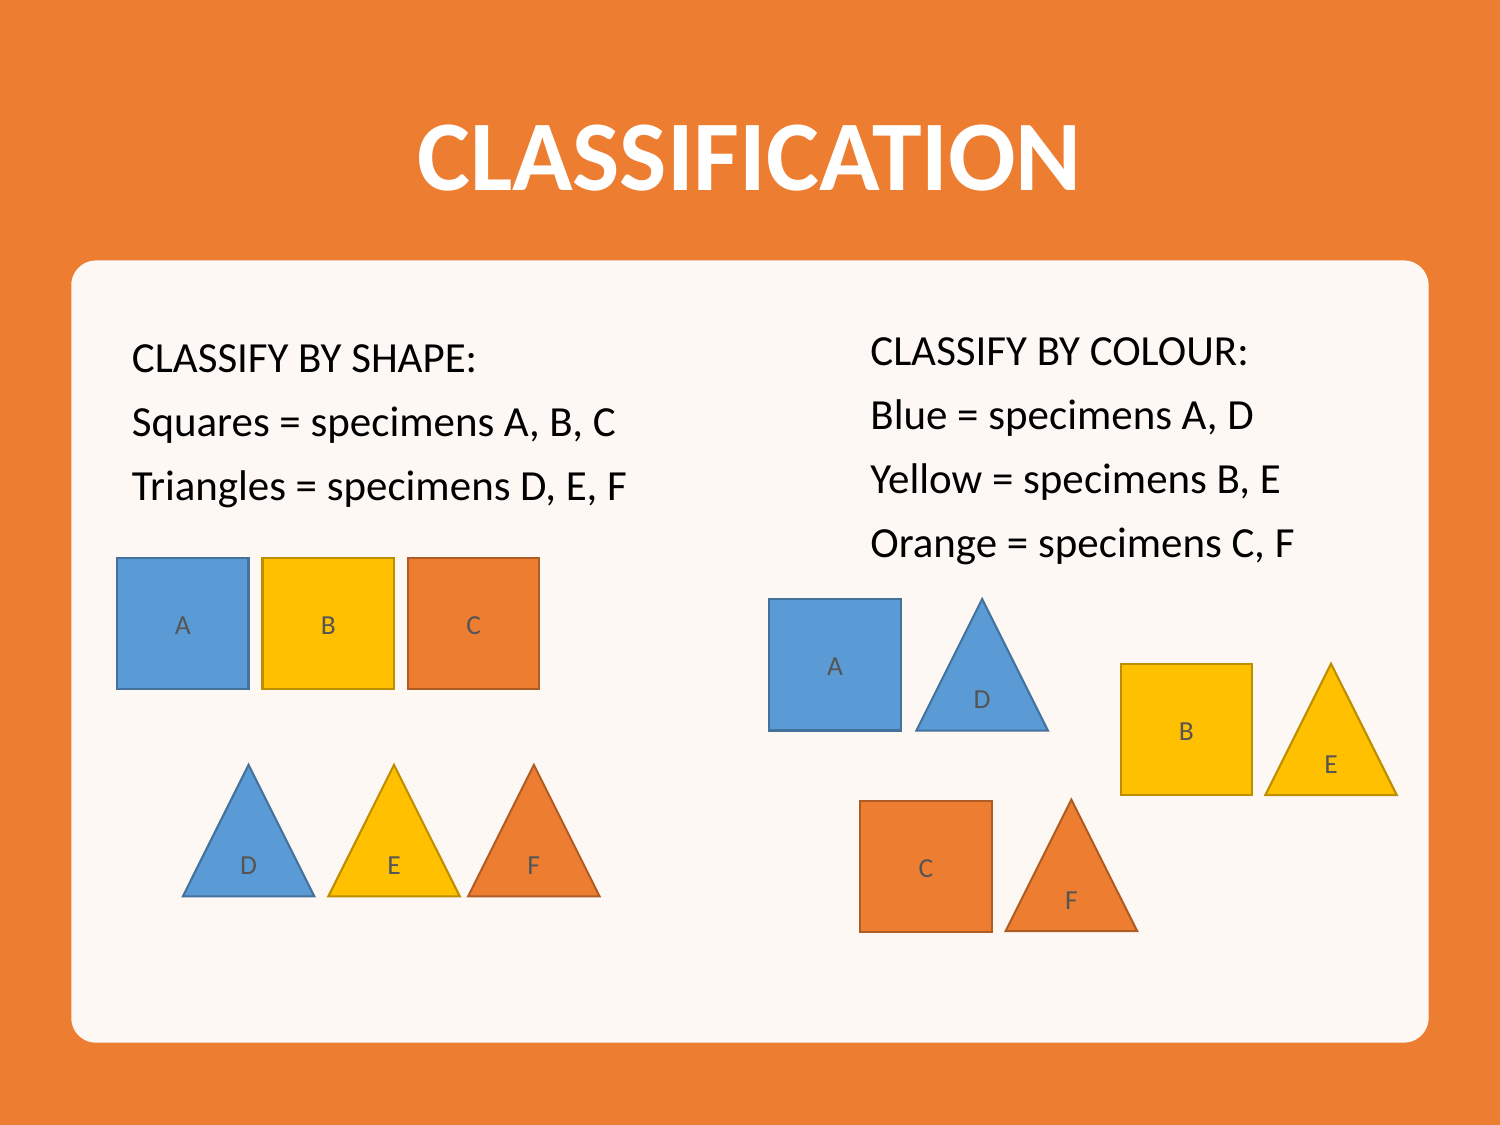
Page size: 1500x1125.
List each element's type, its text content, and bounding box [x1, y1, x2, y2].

text_box C [407, 582, 540, 690]
text_box B [1120, 663, 1253, 796]
text_box F [1003, 797, 1139, 933]
text_box C [859, 800, 993, 933]
text_box D [914, 596, 1050, 732]
text_box CLASSIFY BY COLOUR: Blue = specimens A, D Yellow = specimens B, E Orange = specimens C, F [855, 315, 1397, 574]
text_box B [261, 582, 395, 690]
text_box A [768, 598, 902, 732]
text_box A [116, 557, 250, 690]
text_box E [1263, 661, 1399, 797]
text_box F [466, 762, 602, 898]
text_box [70, 259, 1430, 1044]
title CLASSIFICATION [103, 75, 1397, 241]
text_box E [326, 762, 462, 898]
text_box CLASSIFY BY SHAPE: Squares = specimens A, B, C Triangles = specimens D, E, F [117, 322, 659, 582]
text_box D [181, 762, 317, 898]
text_box [0, 0, 1500, 1125]
